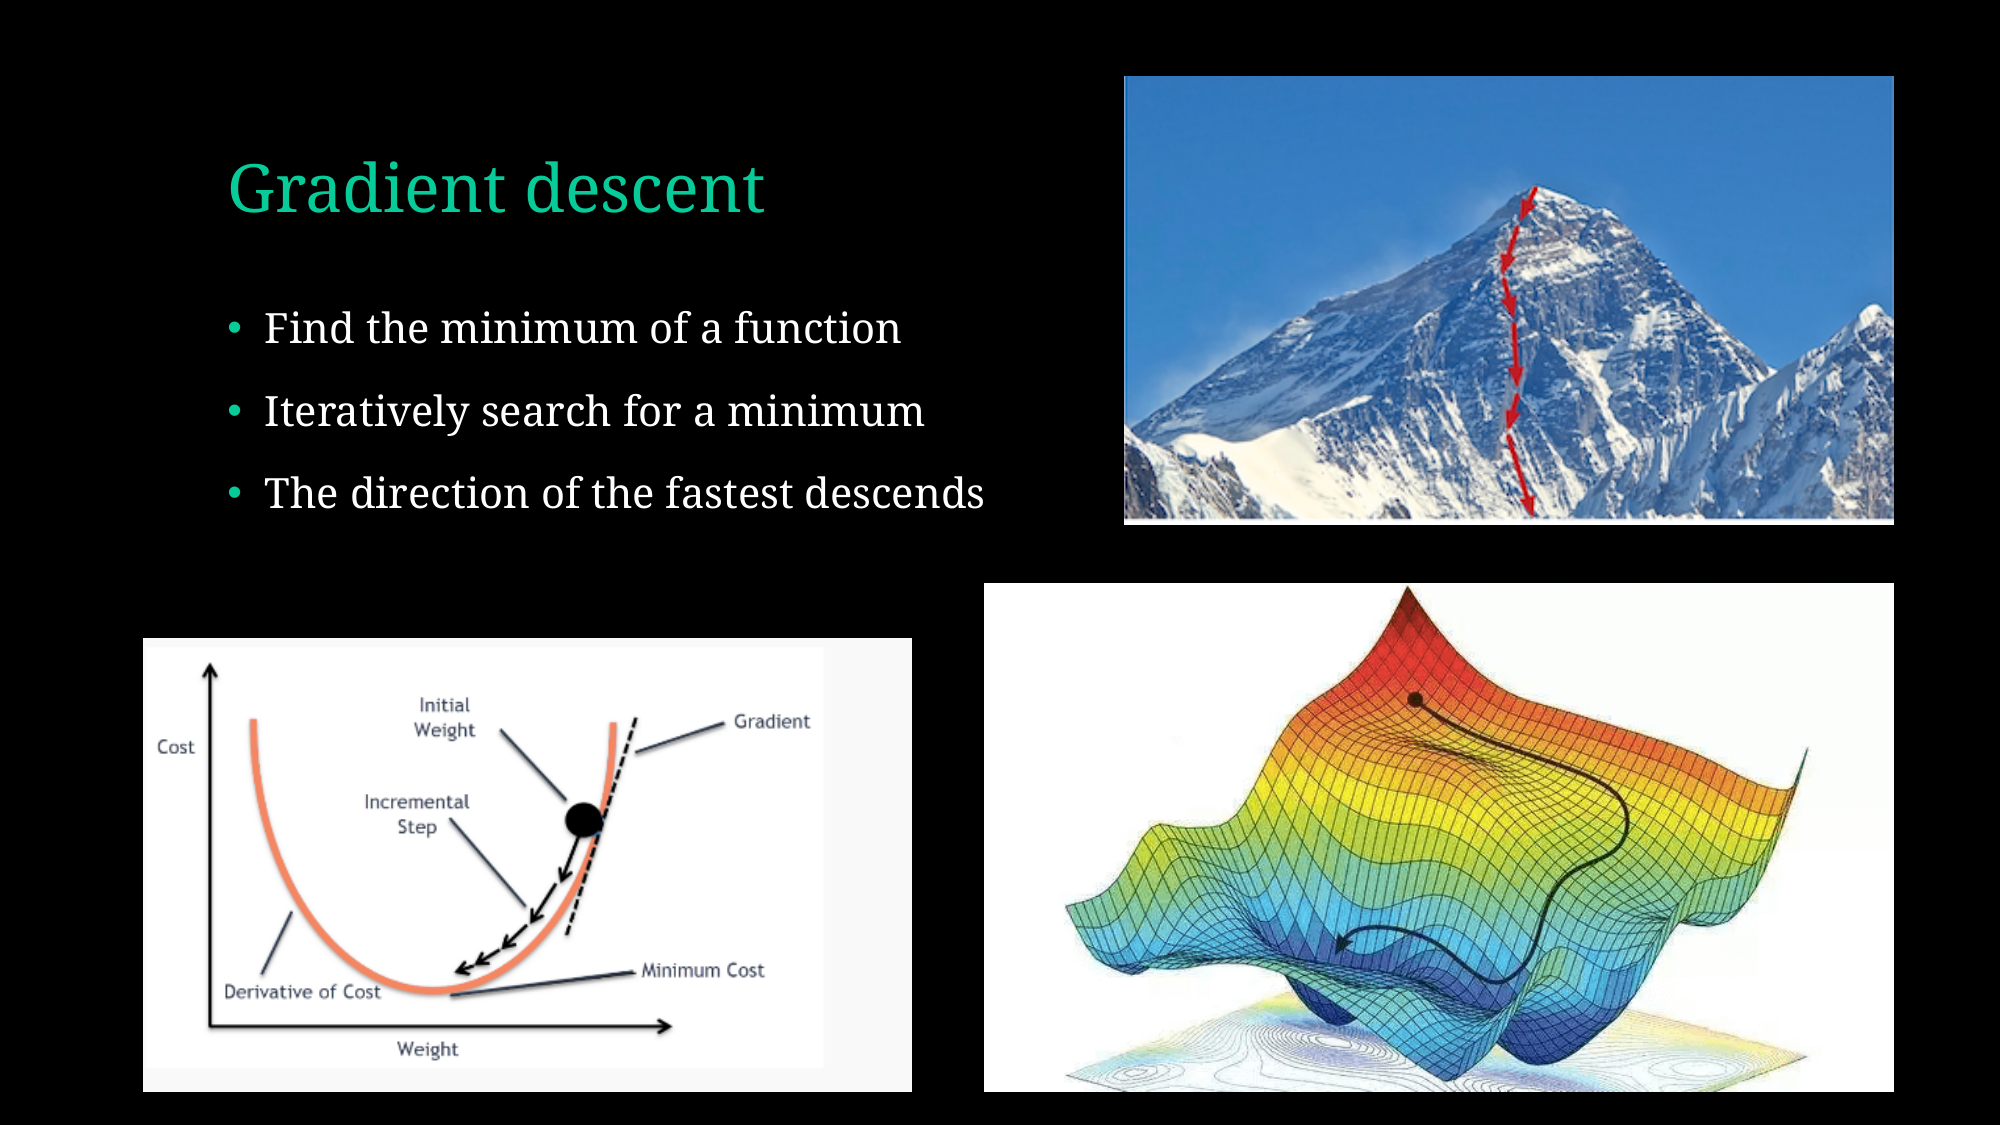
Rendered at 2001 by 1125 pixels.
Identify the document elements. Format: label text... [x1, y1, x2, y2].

picture [1124, 76, 1894, 525]
picture [143, 638, 913, 1092]
title Gradient descent [212, 59, 1788, 235]
picture [984, 583, 1894, 1092]
list Find the minimum of a function Iteratively search for a minimum The direction of the fastest descends [212, 299, 1788, 1014]
